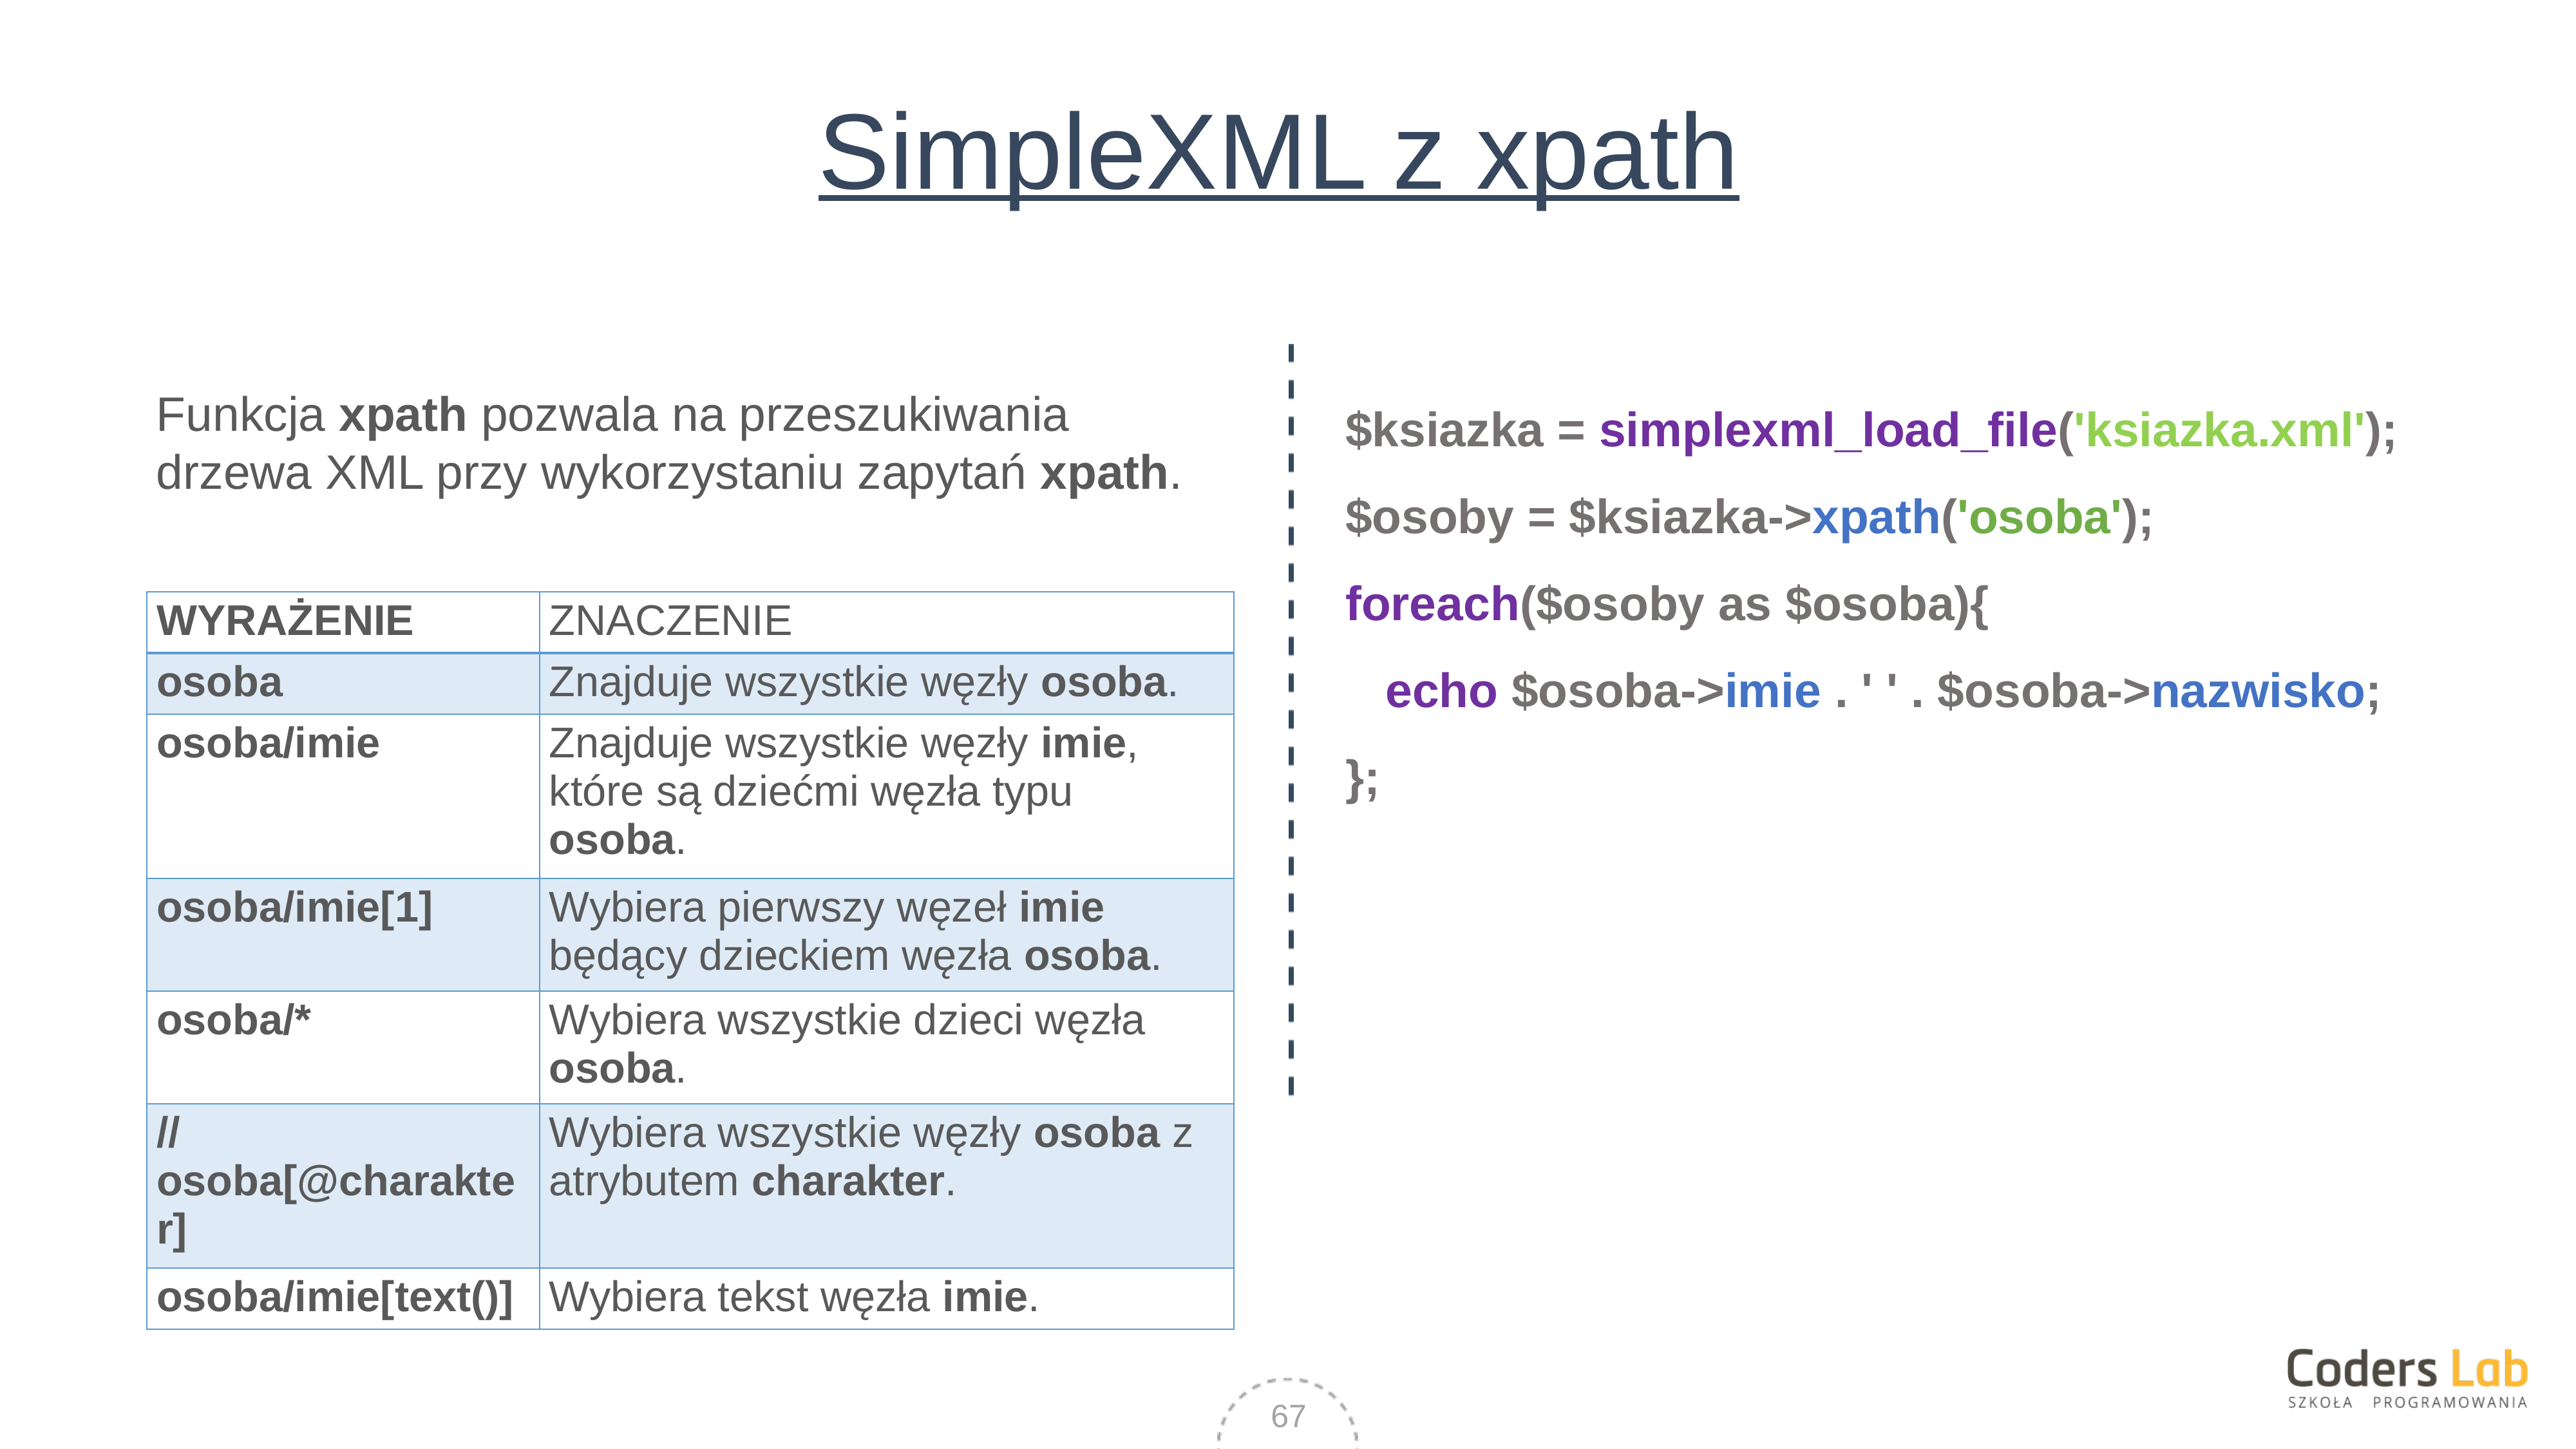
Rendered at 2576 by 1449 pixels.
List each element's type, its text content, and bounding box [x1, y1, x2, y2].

table_cell osoba/imie[1] [147, 879, 539, 990]
picture [1288, 344, 1294, 1103]
table_cell osoba [147, 654, 539, 714]
table_cell osoba/imie [147, 715, 539, 878]
table_cell osoba/* [147, 992, 539, 1103]
text_box Funkcja xpath pozwala na przeszukiwania drzewa XML przy wykorzystaniu zapytań xpath. [147, 377, 1247, 504]
table_cell //osoba[@charakter] [147, 1104, 539, 1267]
slide_number 67 [1266, 1395, 1311, 1444]
picture [2282, 1340, 2533, 1421]
table_header WYRAŻENIE [147, 592, 539, 652]
table_cell Wybiera pierwszy węzeł imie będący dzieckiem węzła osoba. [540, 879, 1233, 990]
table_cell osoba/imie[text()] [147, 1269, 539, 1329]
table_cell Wybiera tekst węzła imie. [540, 1269, 1233, 1329]
table_cell Wybiera wszystkie węzły osoba z atrybutem charakter. [540, 1104, 1233, 1267]
title SimpleXML z xpath [290, 77, 2269, 208]
text_box $ksiazka = simplexml_load_file('ksiazka.xml'); $osoby = $ksiazka->xpath('osoba'); foreach($osoby as $osoba){ echo $osoba->imie . ' ' . $osoba->nazwisko; }; [1336, 364, 2425, 809]
table_cell Znajduje wszystkie węzły osoba. [540, 654, 1233, 714]
table_cell Znajduje wszystkie węzły imie, które są dziećmi węzła typu osoba. [540, 715, 1233, 878]
picture [1217, 1378, 1359, 1449]
table_cell Wybiera wszystkie dzieci węzła osoba. [540, 992, 1233, 1103]
table_header ZNACZENIE [540, 592, 1233, 652]
